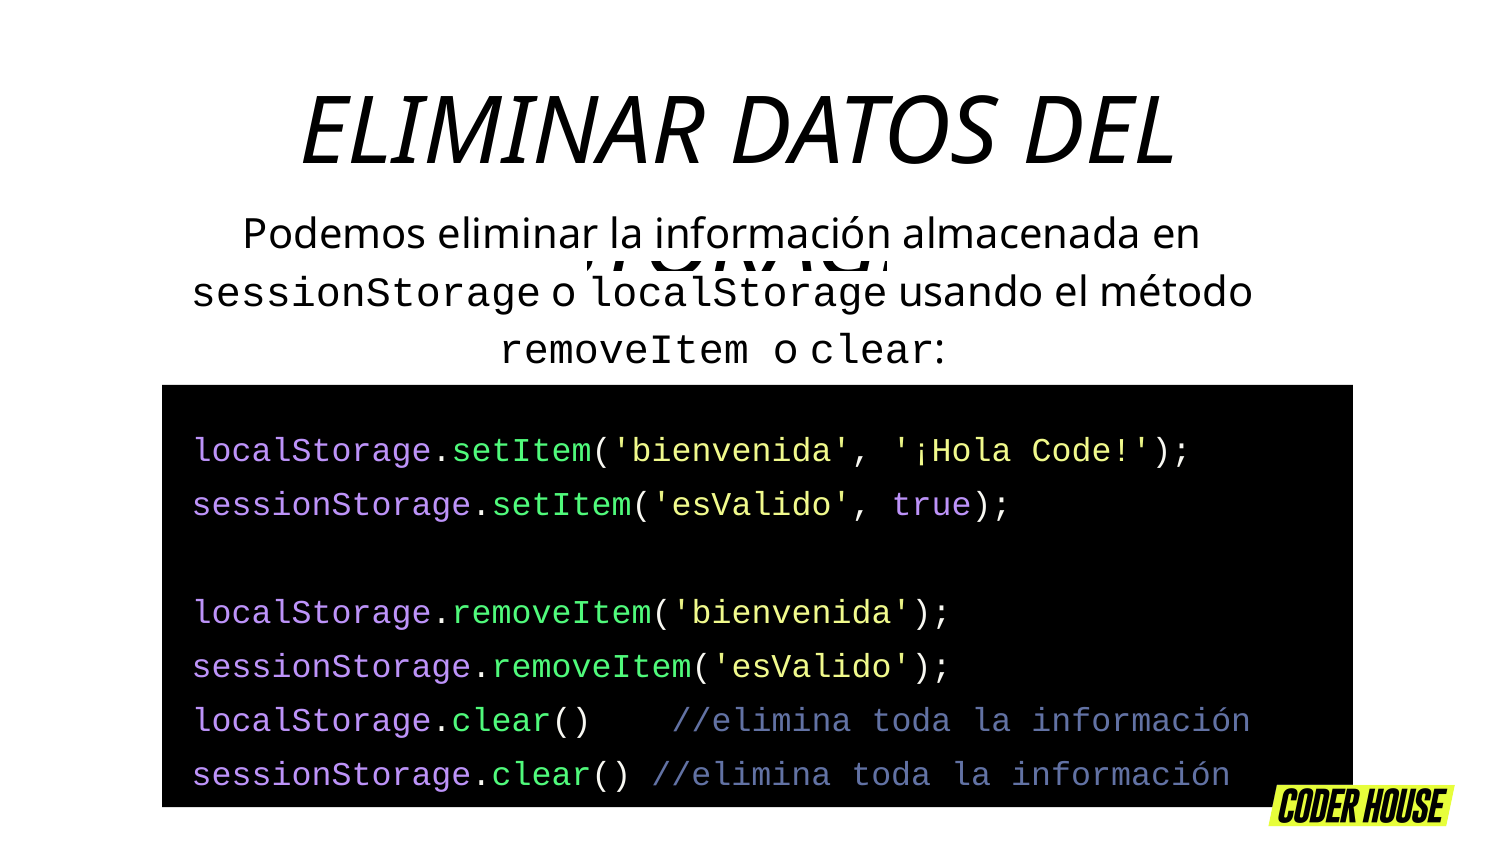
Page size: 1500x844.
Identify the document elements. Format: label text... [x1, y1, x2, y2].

text_box ELIMINAR DATOS DEL STORAGE [105, 55, 1372, 218]
picture [1263, 777, 1459, 833]
text_box localStorage.setItem('bienvenida', '¡Hola Code!'); sessionStorage.setItem('esValido', true); localStorage.removeItem('bienvenida'); sessionStorage.removeItem('esValido'); localStorage.clear() //elimina toda la información sessionStorage.clear() //elimina toda la información [162, 384, 1353, 808]
text_box Podemos eliminar la información almacenada en sessionStorage o localStorage usando el método removeItem o clear: [152, 184, 1292, 440]
